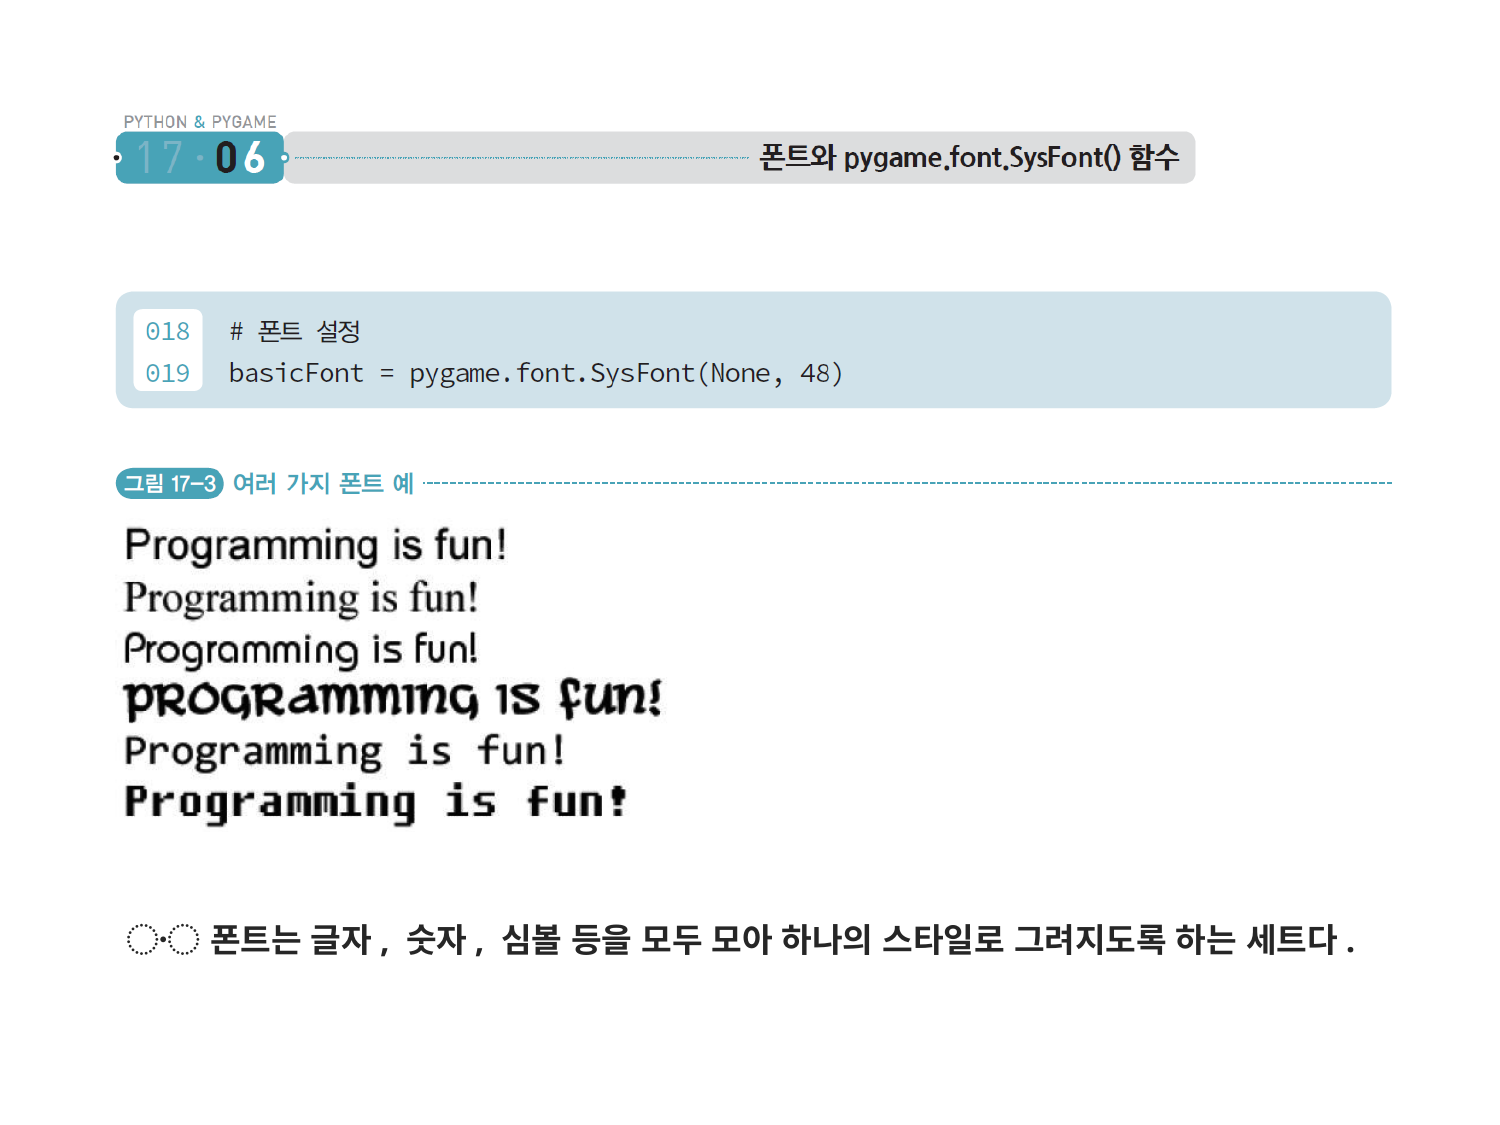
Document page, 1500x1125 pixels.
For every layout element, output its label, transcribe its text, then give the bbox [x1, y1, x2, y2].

text_box 〮 폰트는 글자, 숫자, 심볼 등을 모두 모아 하나의 스타일로 그려지도록 하는 세트다. [111, 911, 1426, 966]
picture [111, 110, 1197, 185]
picture [111, 284, 1401, 833]
